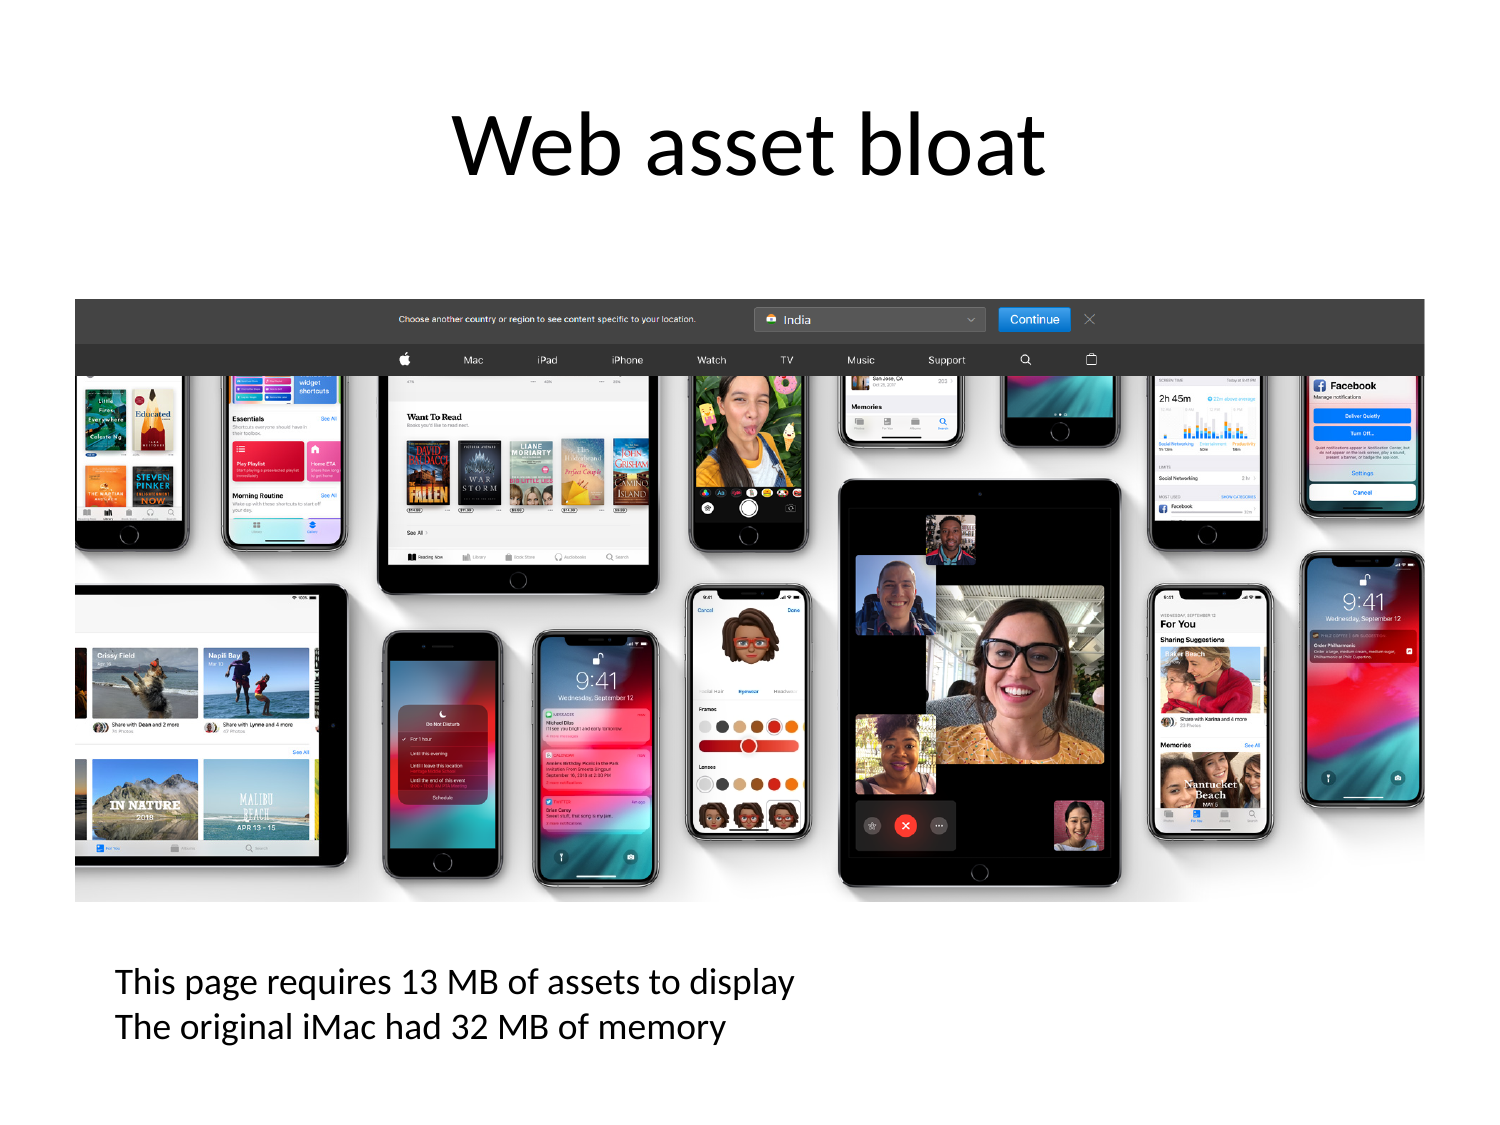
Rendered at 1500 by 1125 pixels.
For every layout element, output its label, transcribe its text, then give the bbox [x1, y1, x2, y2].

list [74, 299, 1426, 902]
title Web asset bloat [75, 45, 1425, 233]
text_box This page requires 13 MB of assets to display The original iMac had 32 MB of memory [99, 949, 1325, 1055]
